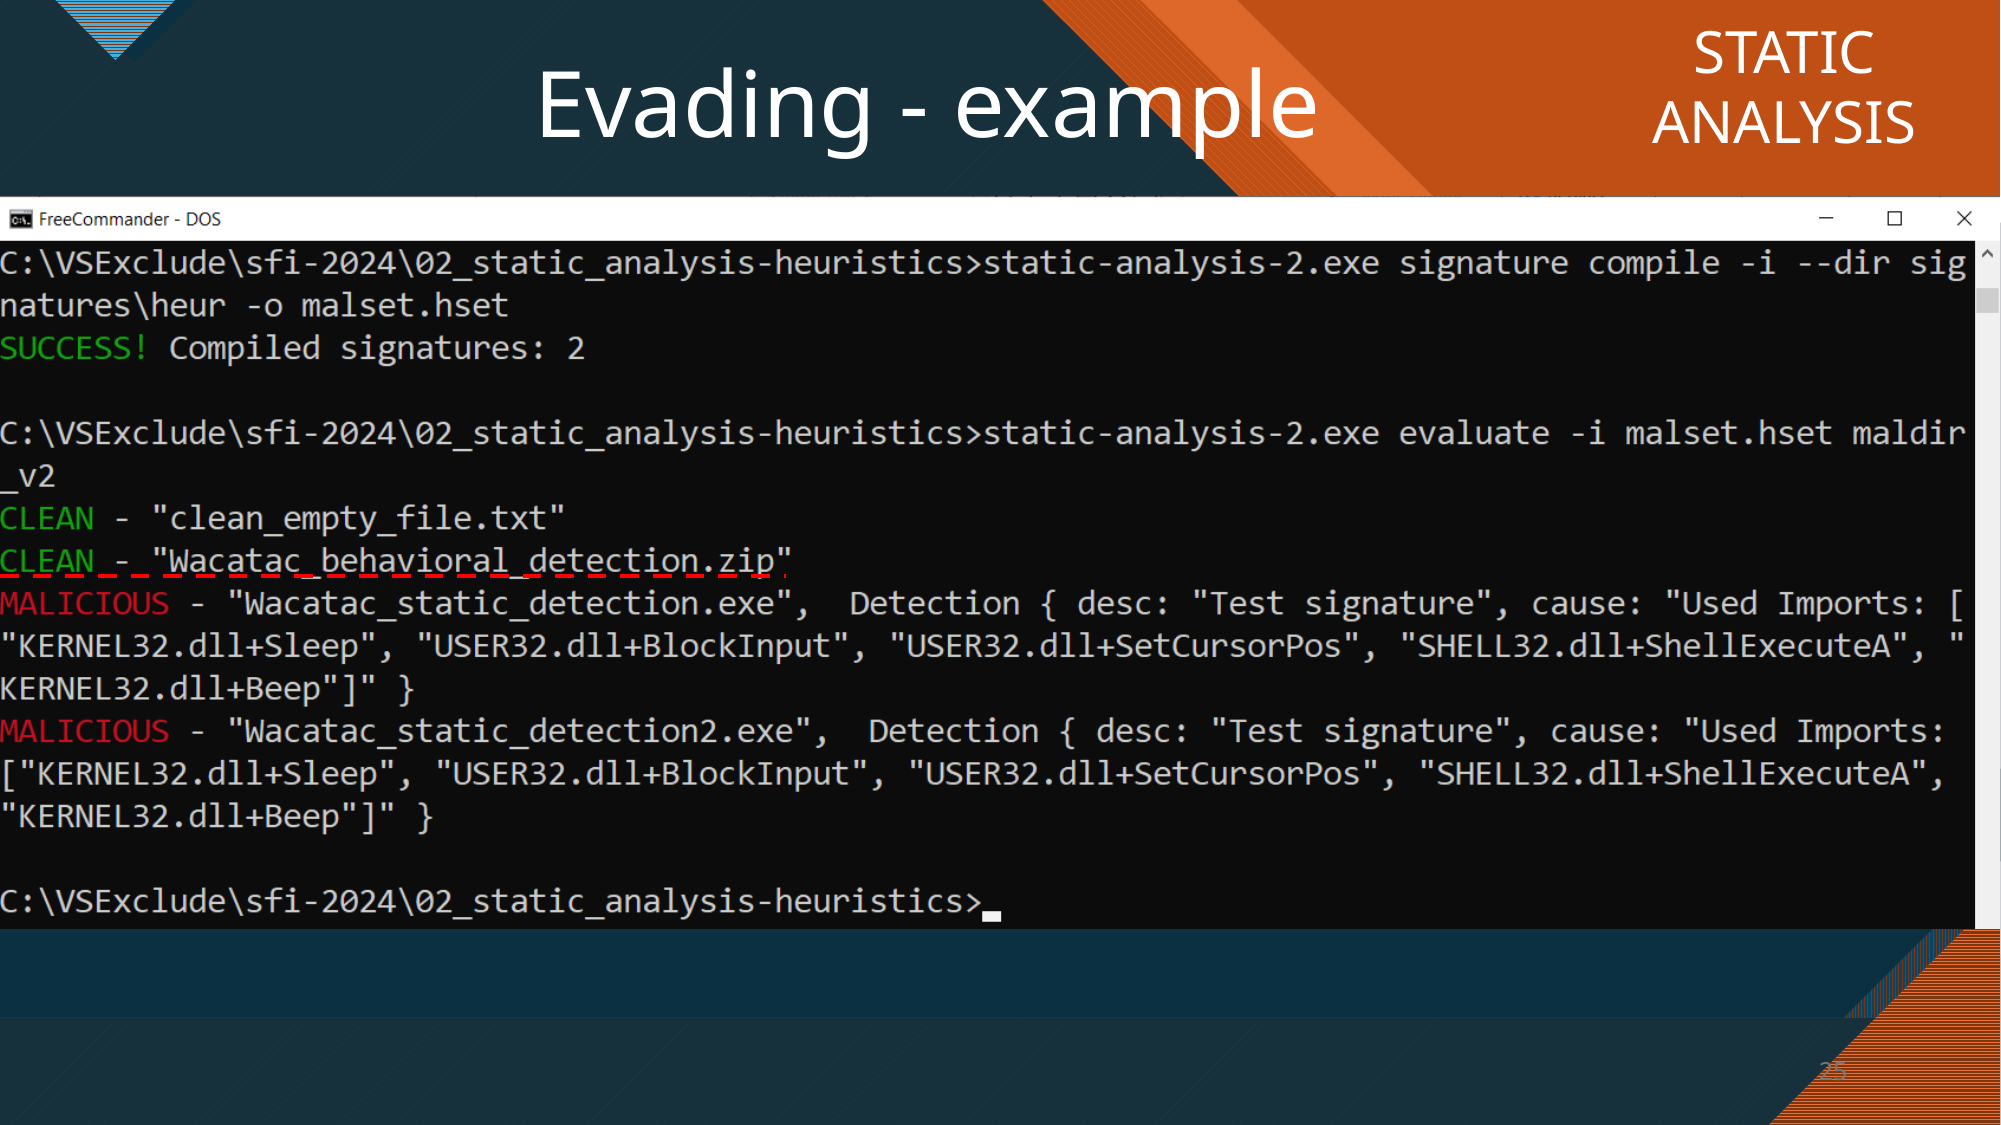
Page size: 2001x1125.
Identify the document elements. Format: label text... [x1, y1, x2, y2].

text_box Evading - example [271, 38, 1584, 163]
slide_number 25 [1412, 1042, 1863, 1103]
picture [0, 195, 2000, 930]
text_box STATIC ANALYSIS [1569, 7, 2000, 163]
